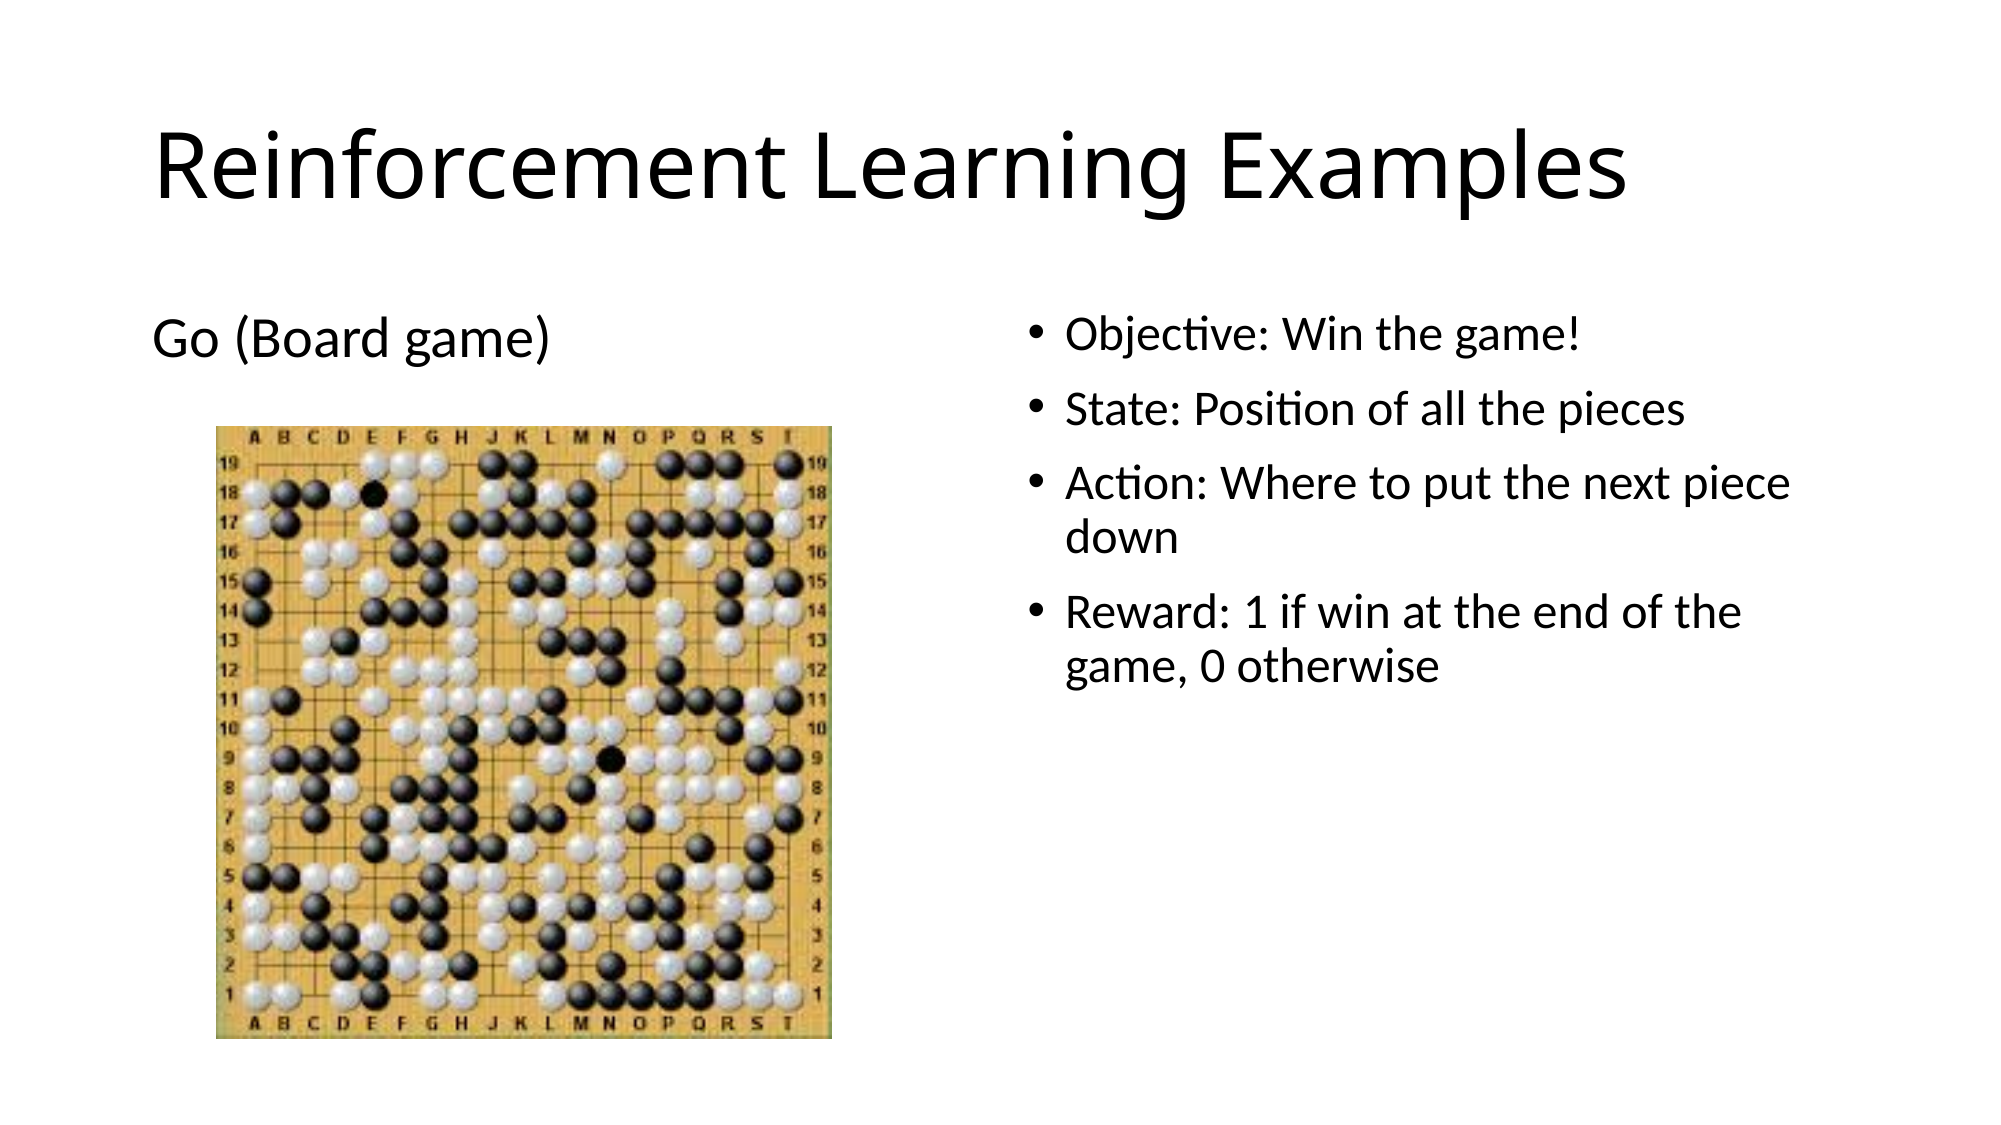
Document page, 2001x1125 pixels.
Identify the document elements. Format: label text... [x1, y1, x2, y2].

title Reinforcement Learning Examples [137, 59, 1863, 278]
picture [216, 426, 832, 1039]
list Objective: Win the game! State: Position of all the pieces Action: Where to put the next piece down Reward: 1 if win at the end of the game, 0 otherwise [1012, 299, 1863, 1014]
list Go (Board game) [137, 299, 988, 1014]
